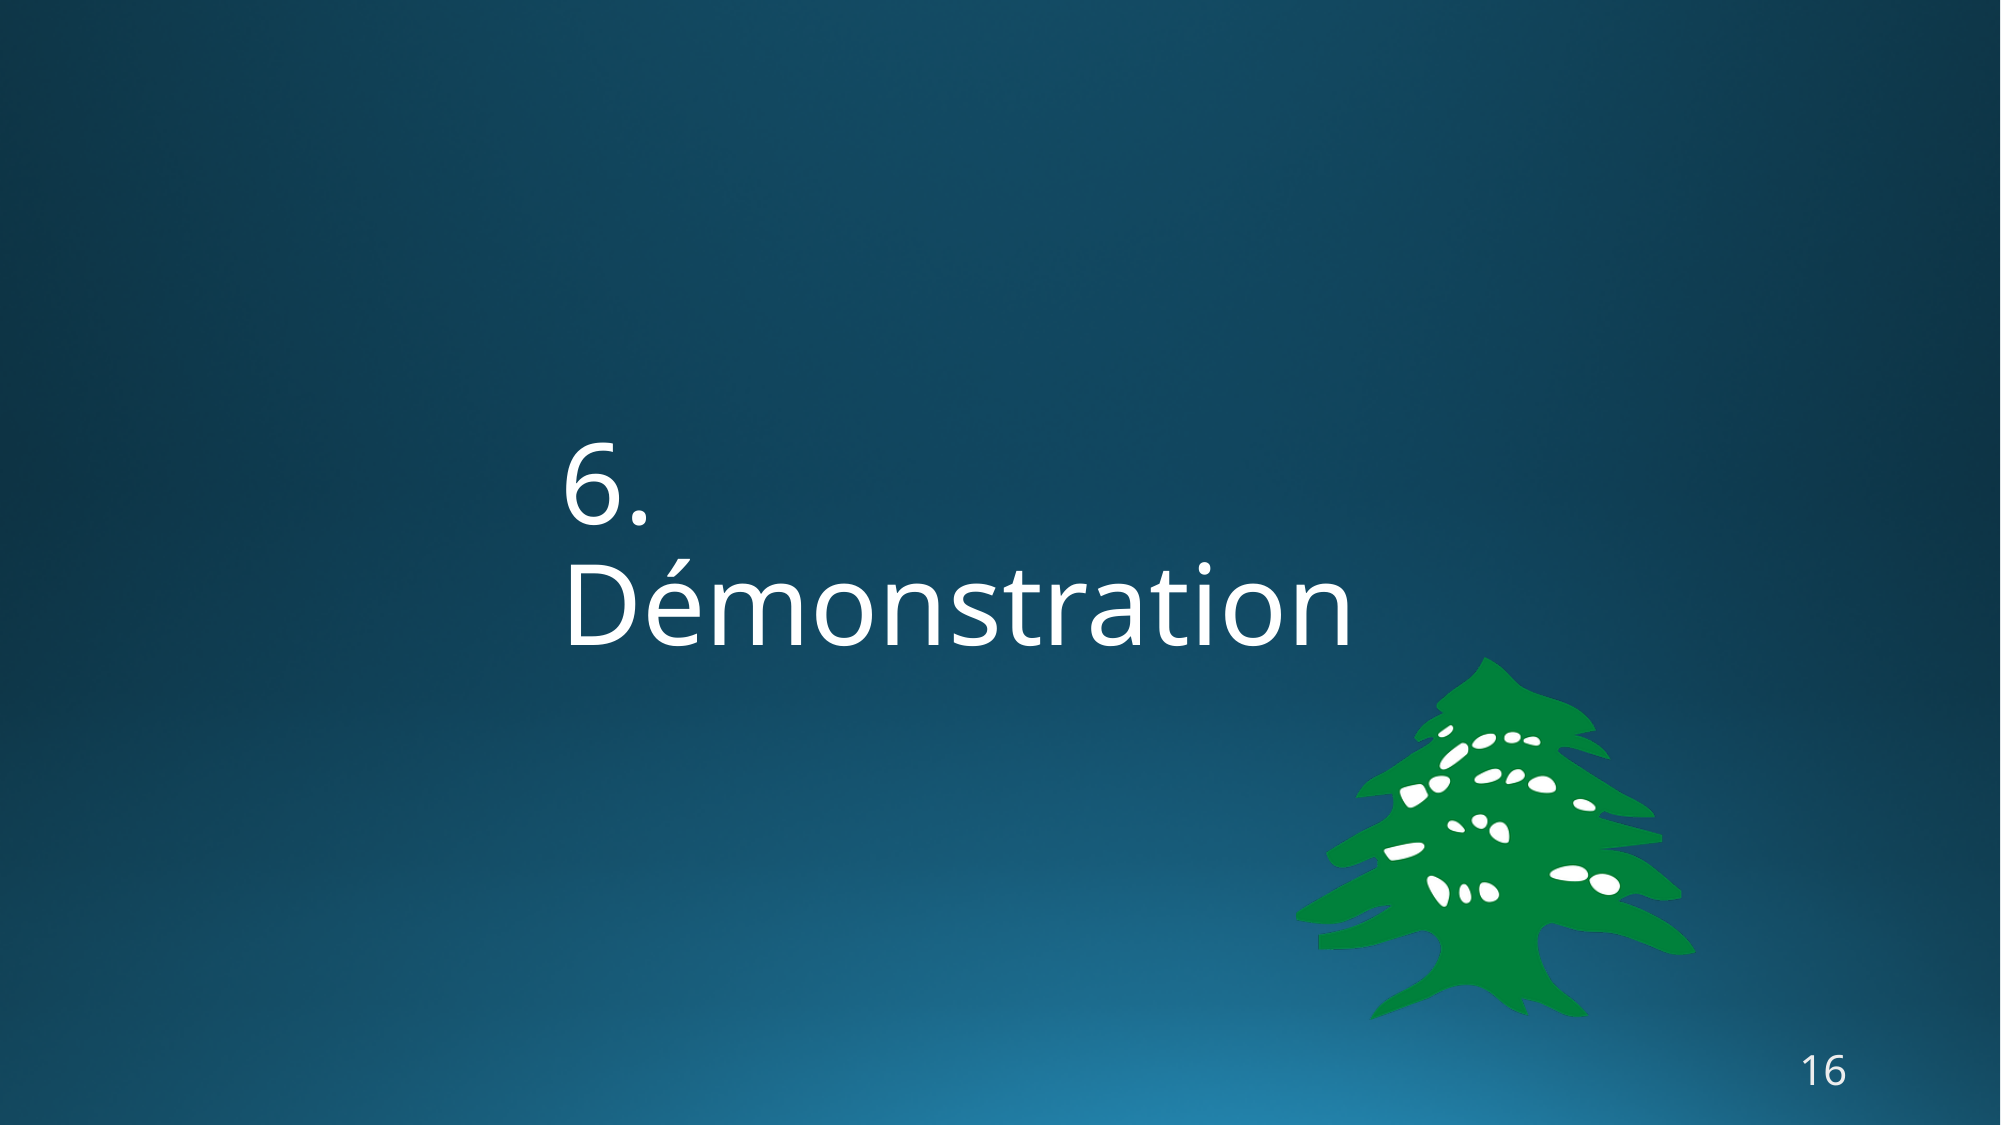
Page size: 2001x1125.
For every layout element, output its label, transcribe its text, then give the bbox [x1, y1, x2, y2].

picture [0, 0, 2001, 1125]
slide_number 16 [1412, 1042, 1863, 1103]
title 6. Démonstration [544, 440, 1475, 658]
